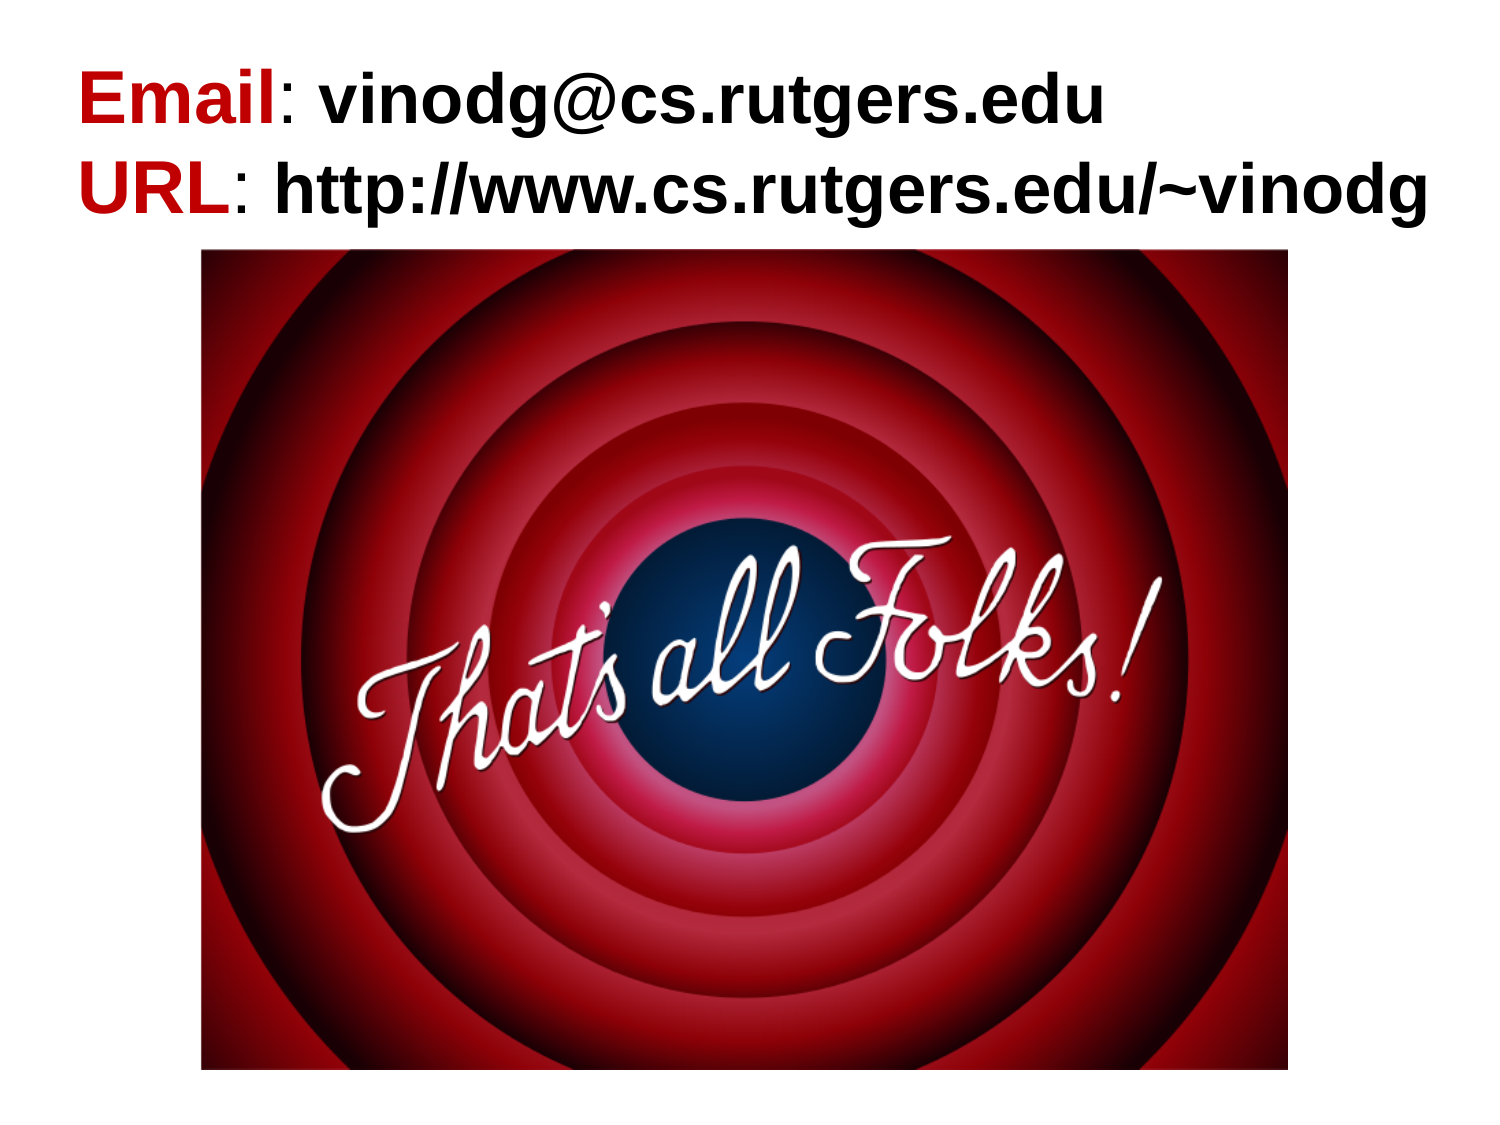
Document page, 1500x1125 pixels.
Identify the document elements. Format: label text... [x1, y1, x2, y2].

picture [199, 249, 1288, 1070]
title Email: vinodg@cs.rutgers.edu URL: http://www.cs.rutgers.edu/~vinodg [62, 45, 1475, 233]
